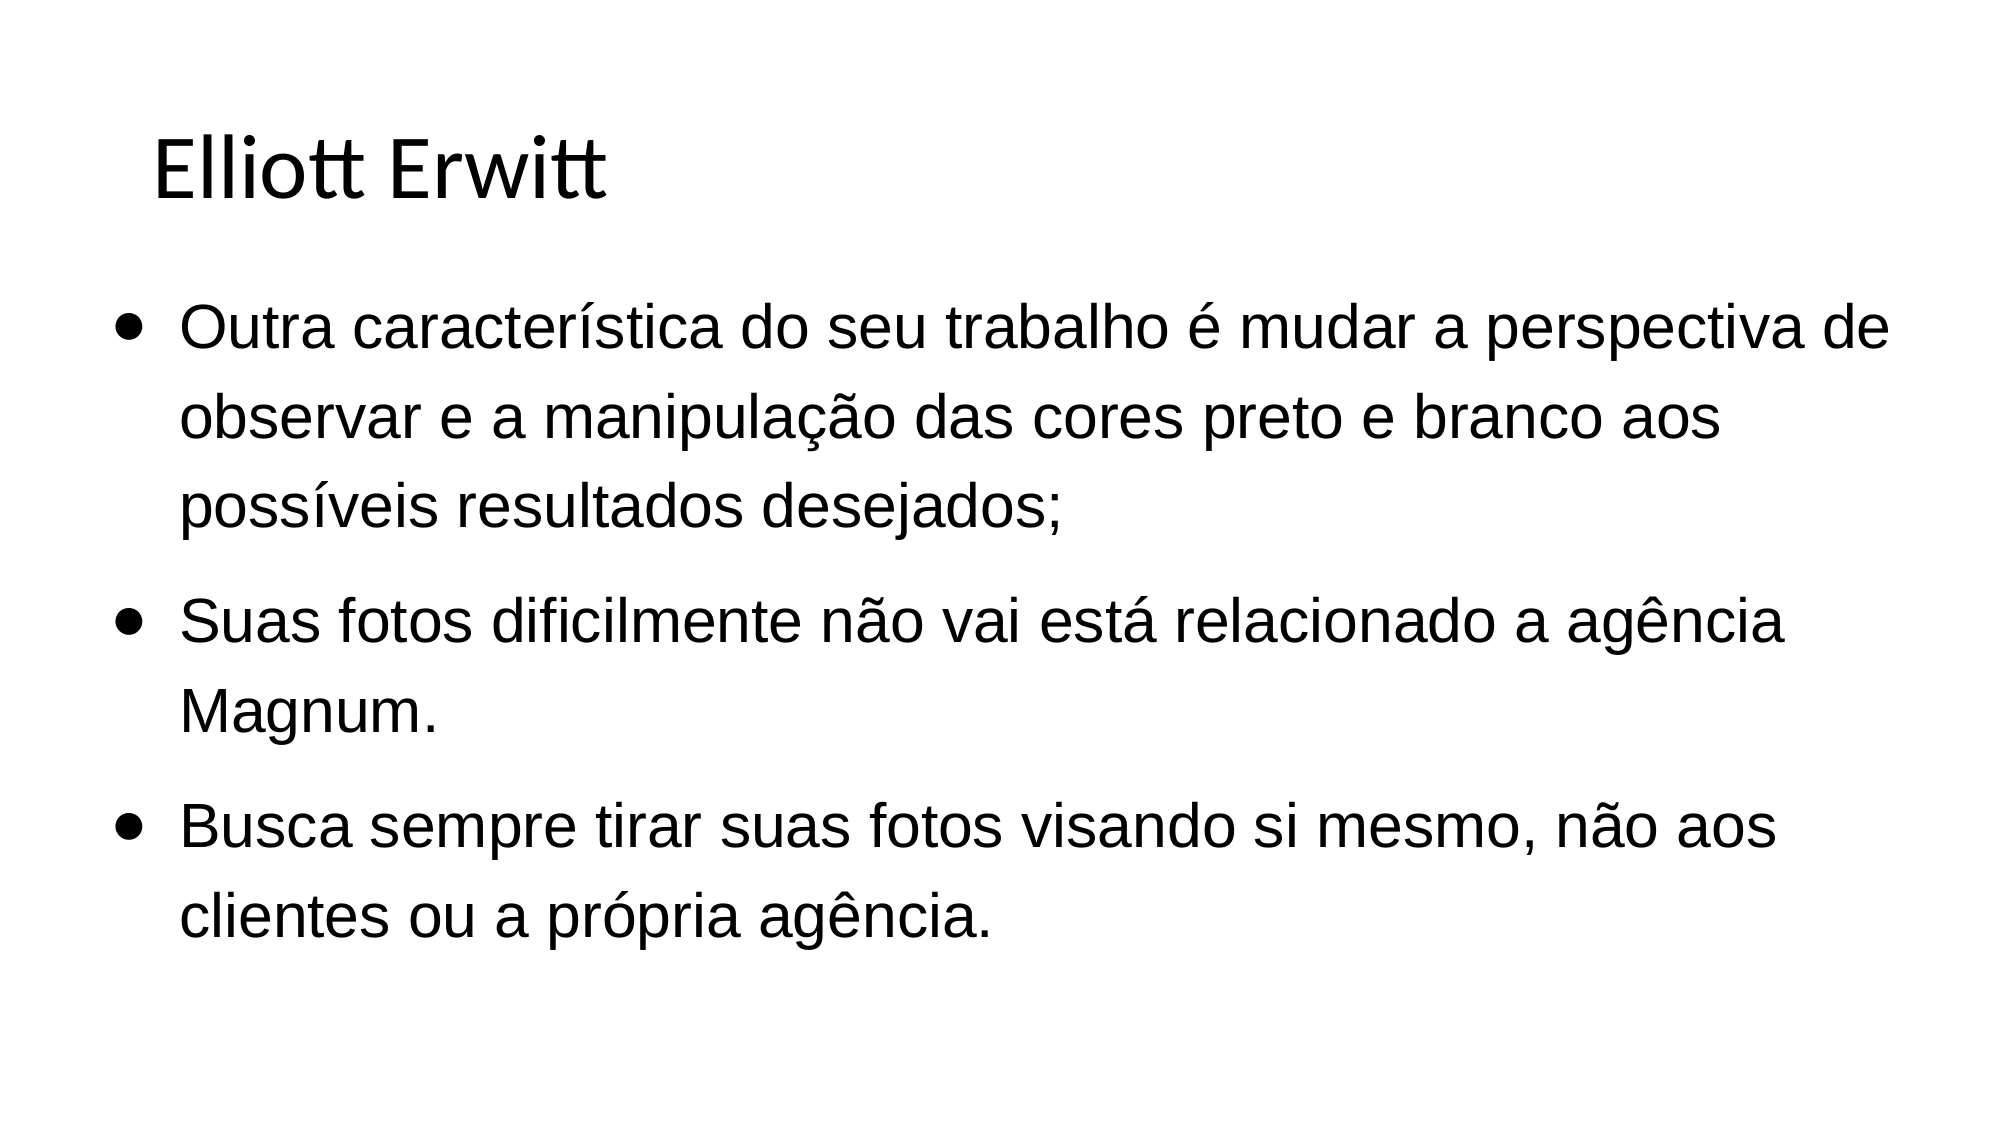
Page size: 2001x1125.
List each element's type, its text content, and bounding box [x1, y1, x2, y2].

text_box Outra característica do seu trabalho é mudar a perspectiva de observar e a manipulação das cores preto e branco aos possíveis resultados desejados; Suas fotos dificilmente não vai está relacionado a agência Magnum. Busca sempre tirar suas fotos visando si mesmo, não aos clientes ou a própria agência. [89, 255, 1924, 1042]
title Elliott Erwitt [137, 59, 1863, 278]
